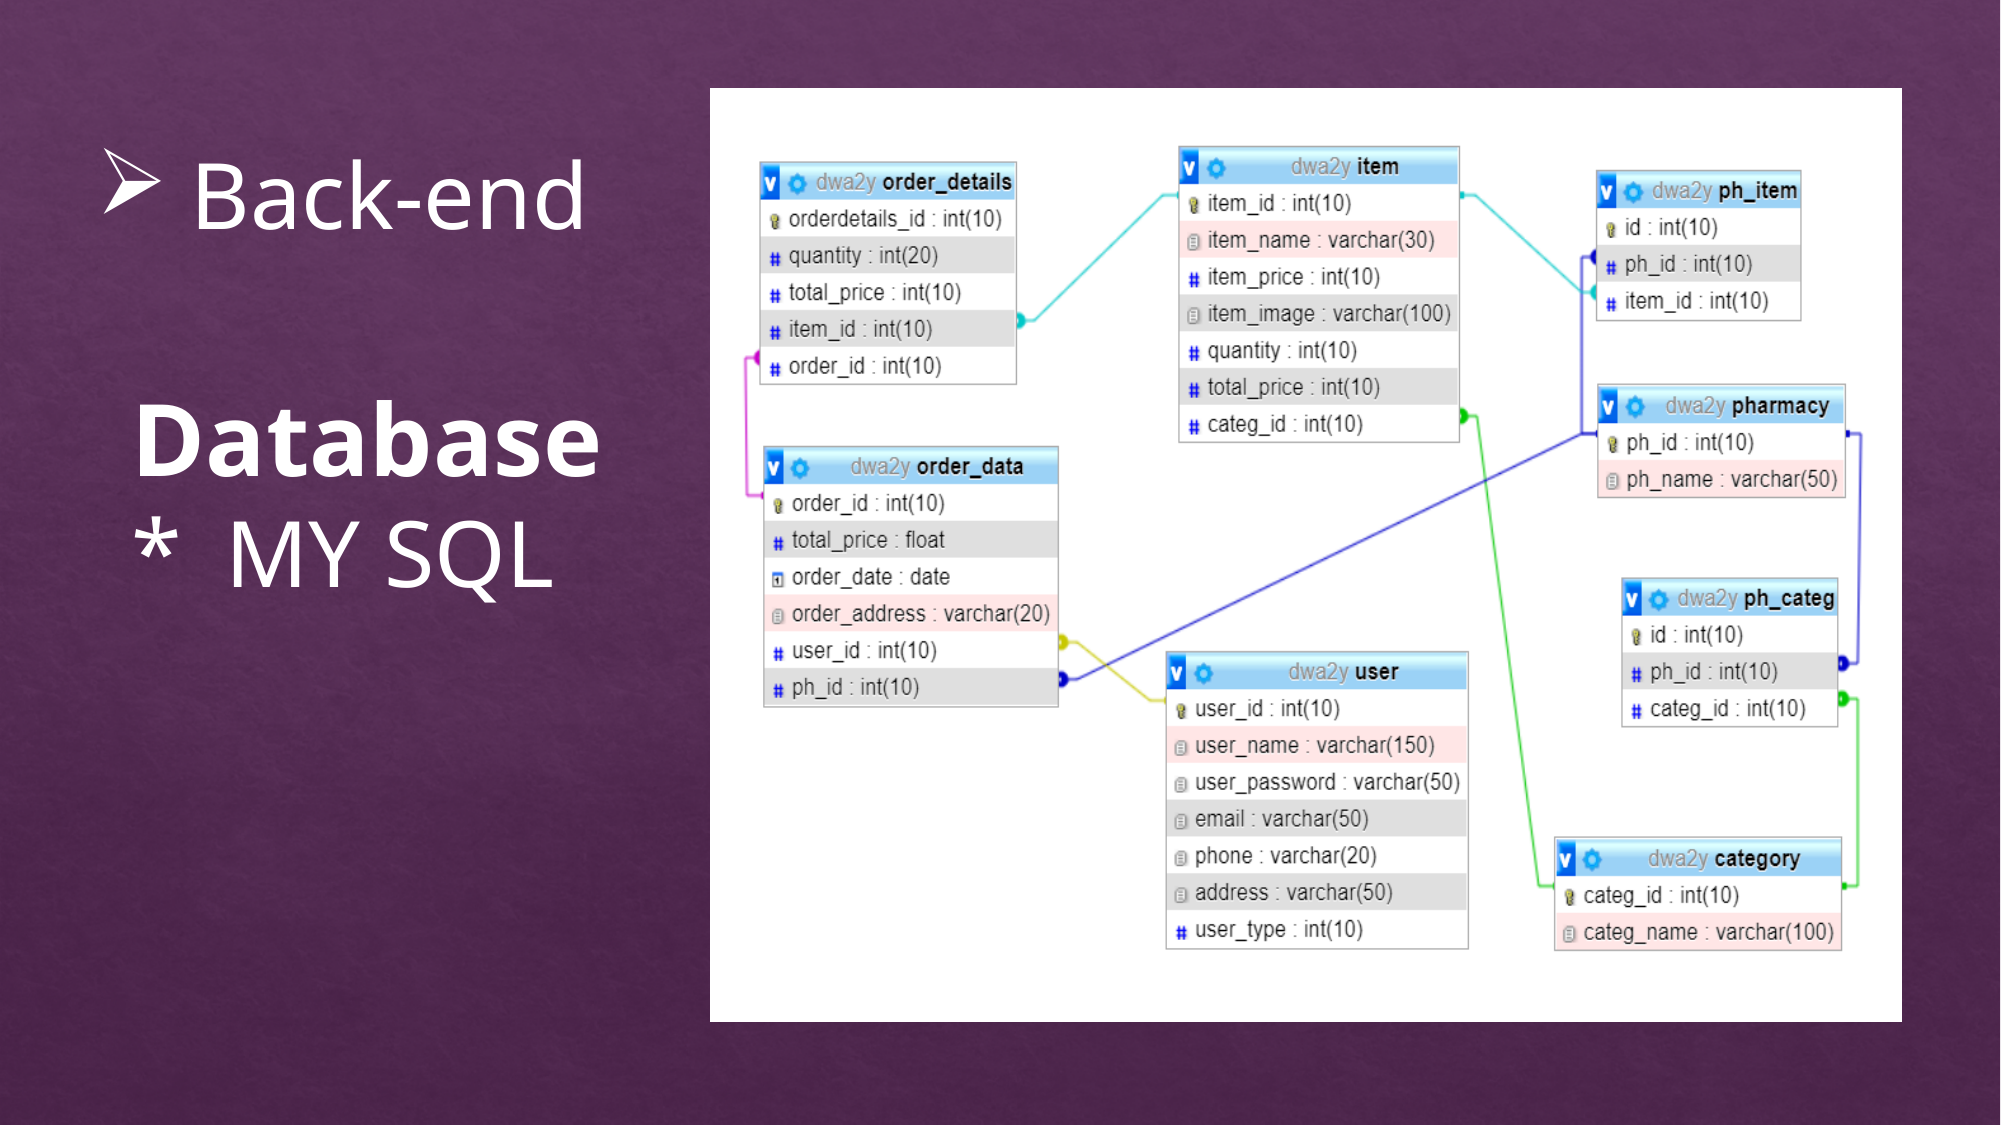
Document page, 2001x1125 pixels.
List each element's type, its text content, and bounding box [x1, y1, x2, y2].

text_box Database MY SQL [116, 309, 709, 944]
text_box Back-end [81, 130, 709, 256]
picture [709, 88, 1902, 1022]
